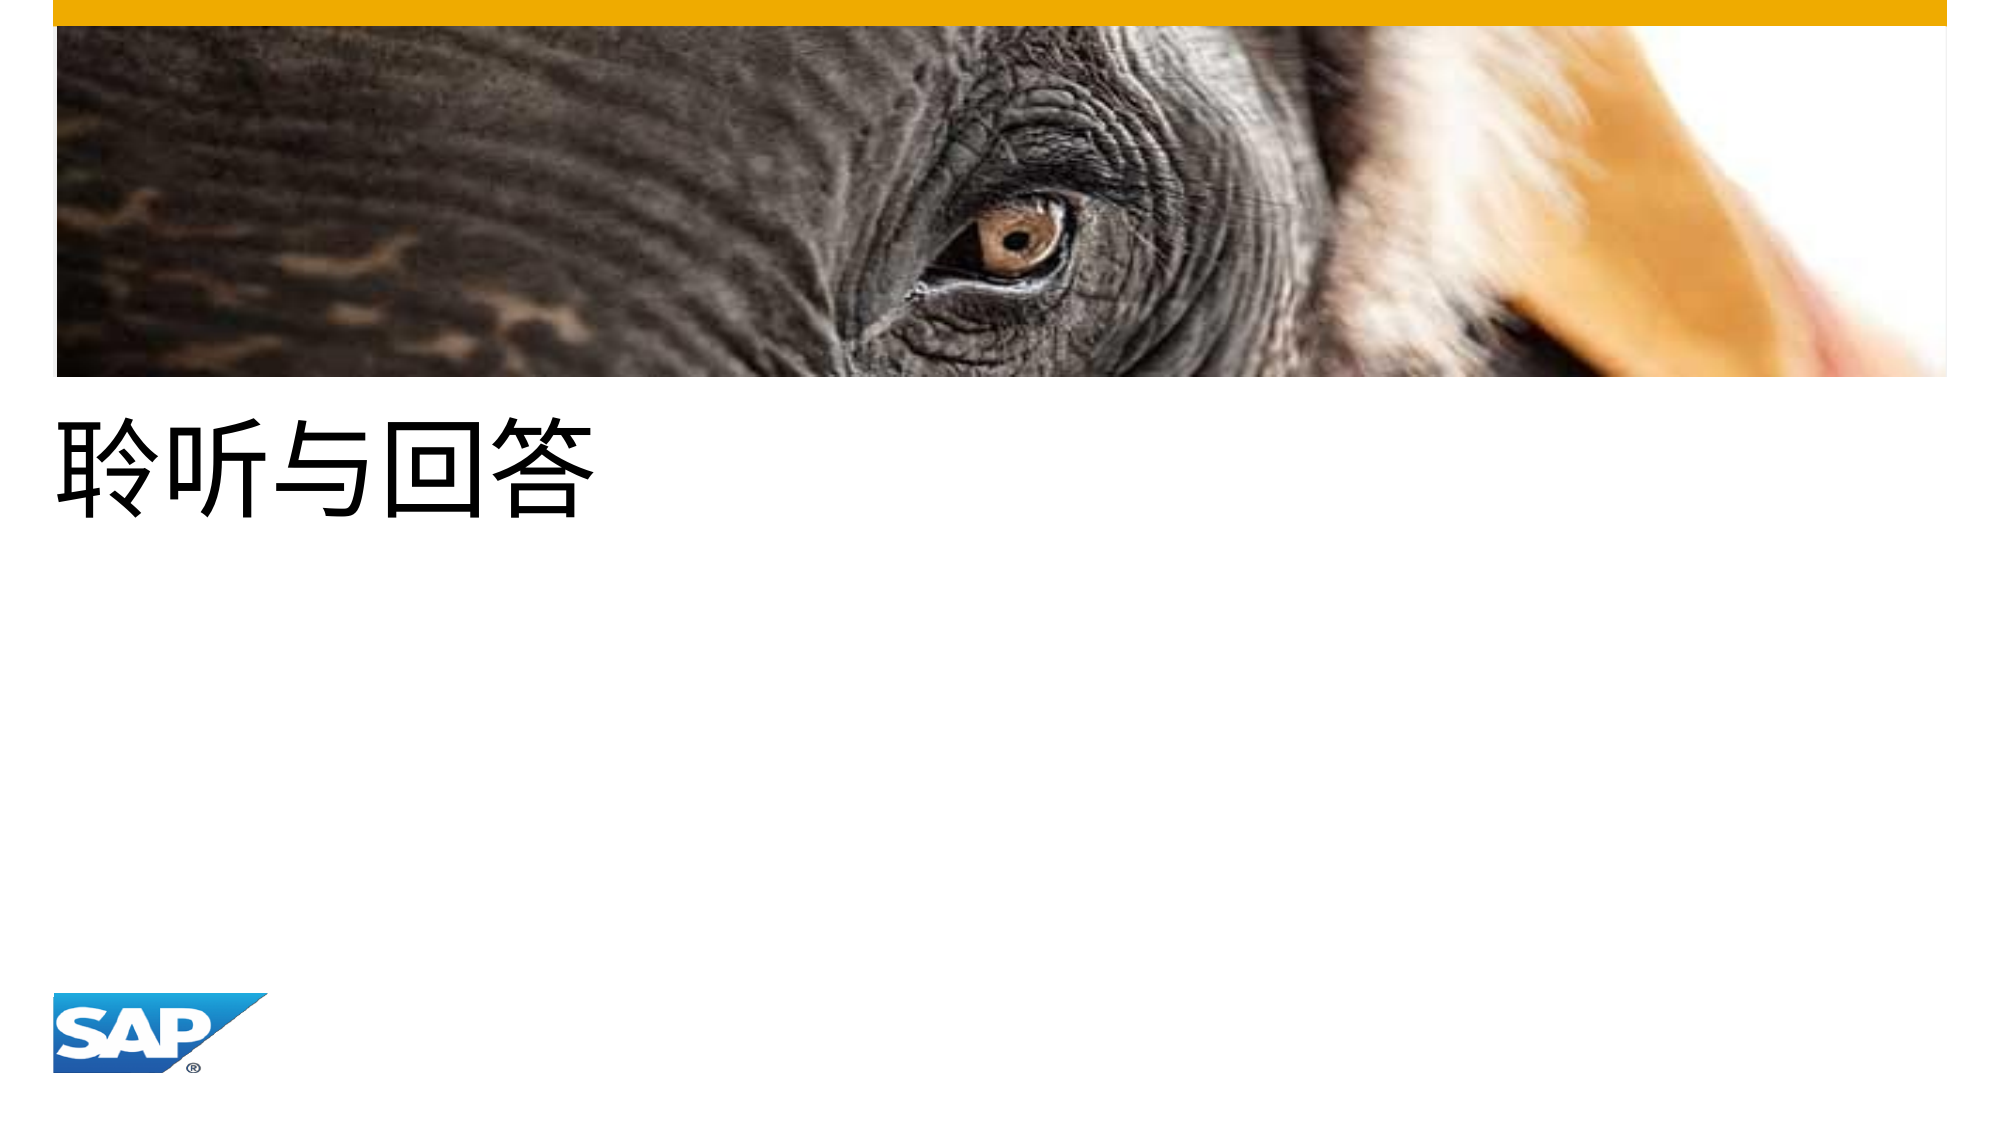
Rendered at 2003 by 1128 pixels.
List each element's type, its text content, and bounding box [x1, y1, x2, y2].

text_box [57, 26, 1946, 377]
text_box [53, 993, 268, 1073]
text_box [53, 26, 57, 377]
text_box [53, 0, 1947, 26]
text_box 聆听与回答 [51, 414, 703, 544]
